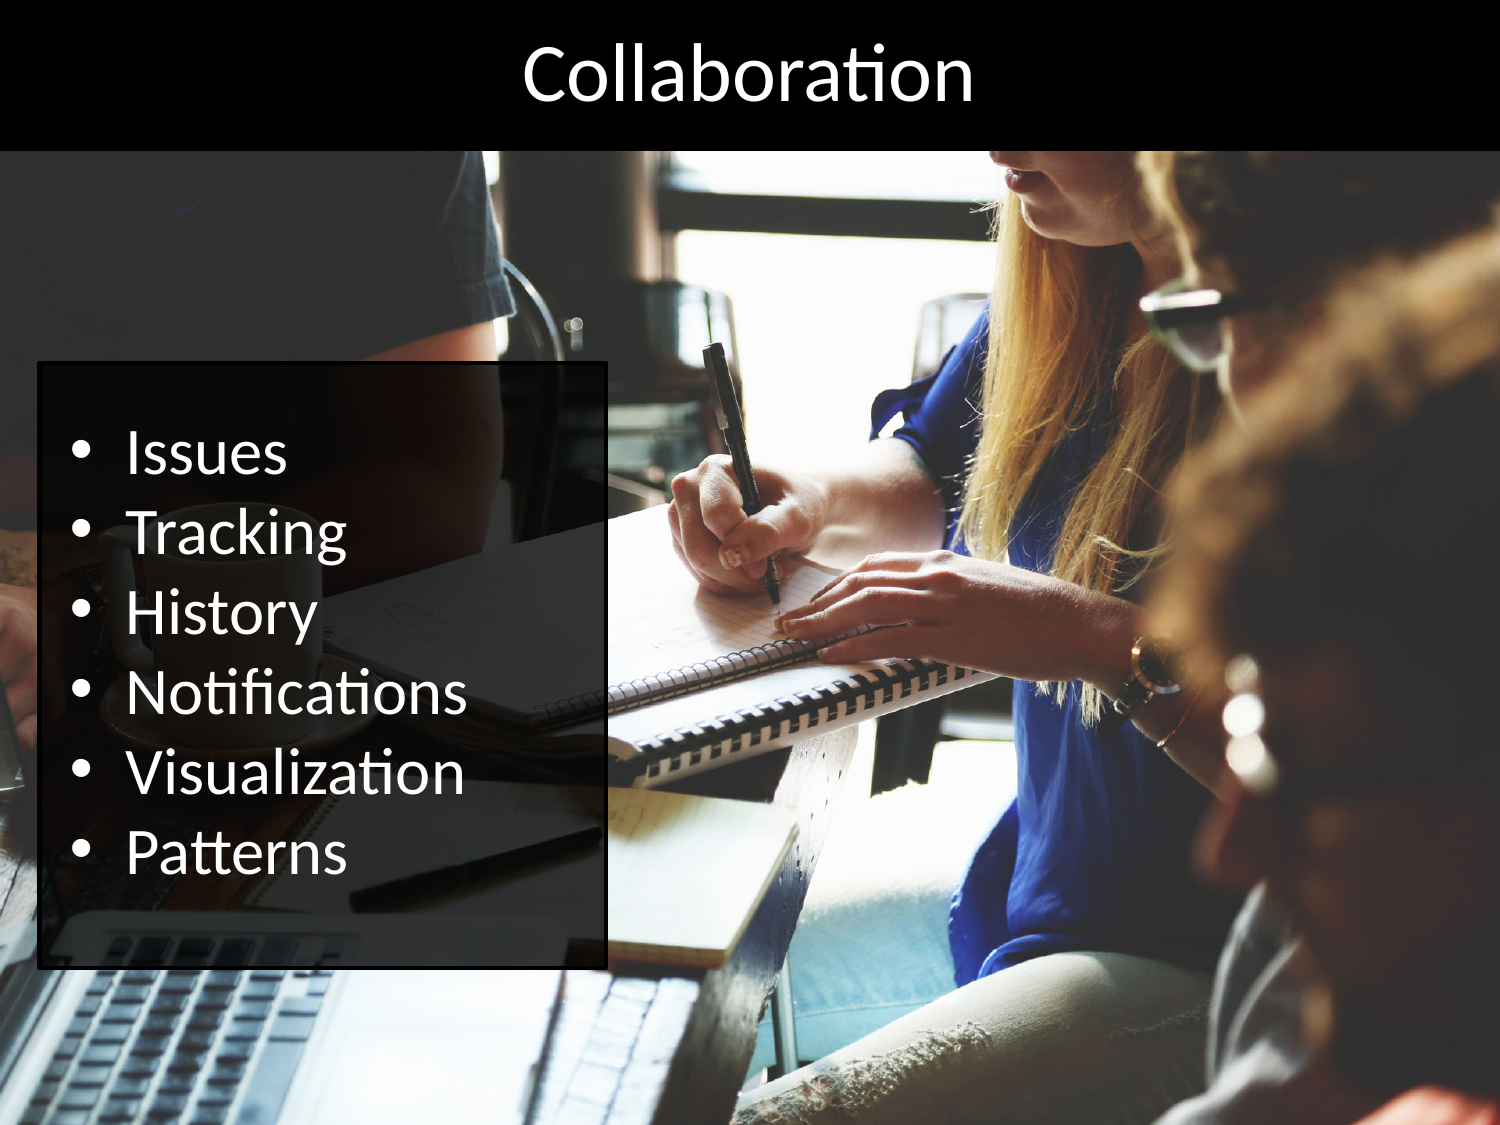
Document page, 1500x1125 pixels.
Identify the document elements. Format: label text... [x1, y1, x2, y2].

text_box Collaboration [0, 0, 1500, 124]
picture [0, 124, 1500, 1125]
